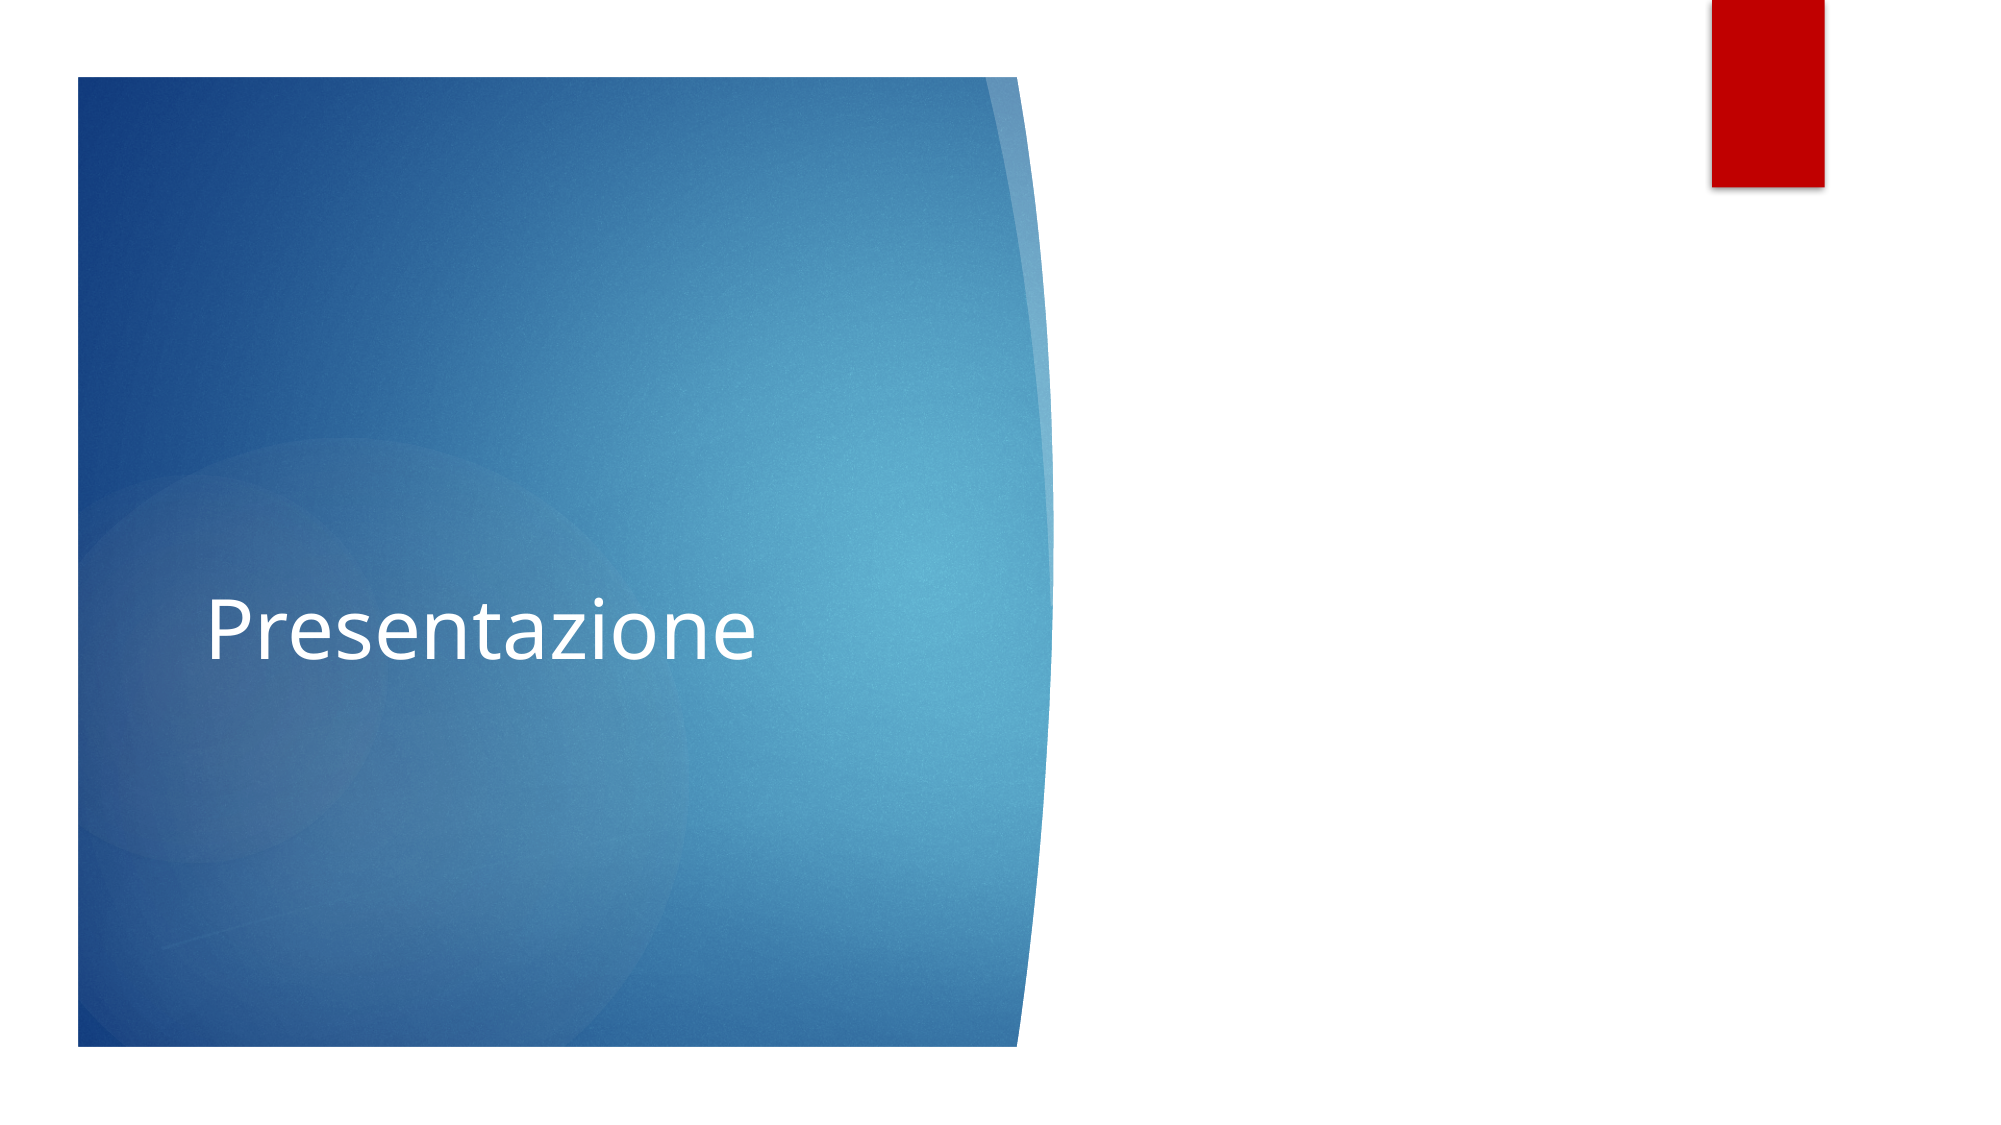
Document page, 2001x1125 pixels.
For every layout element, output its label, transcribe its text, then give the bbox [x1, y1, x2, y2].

title Presentazione [189, 439, 904, 814]
